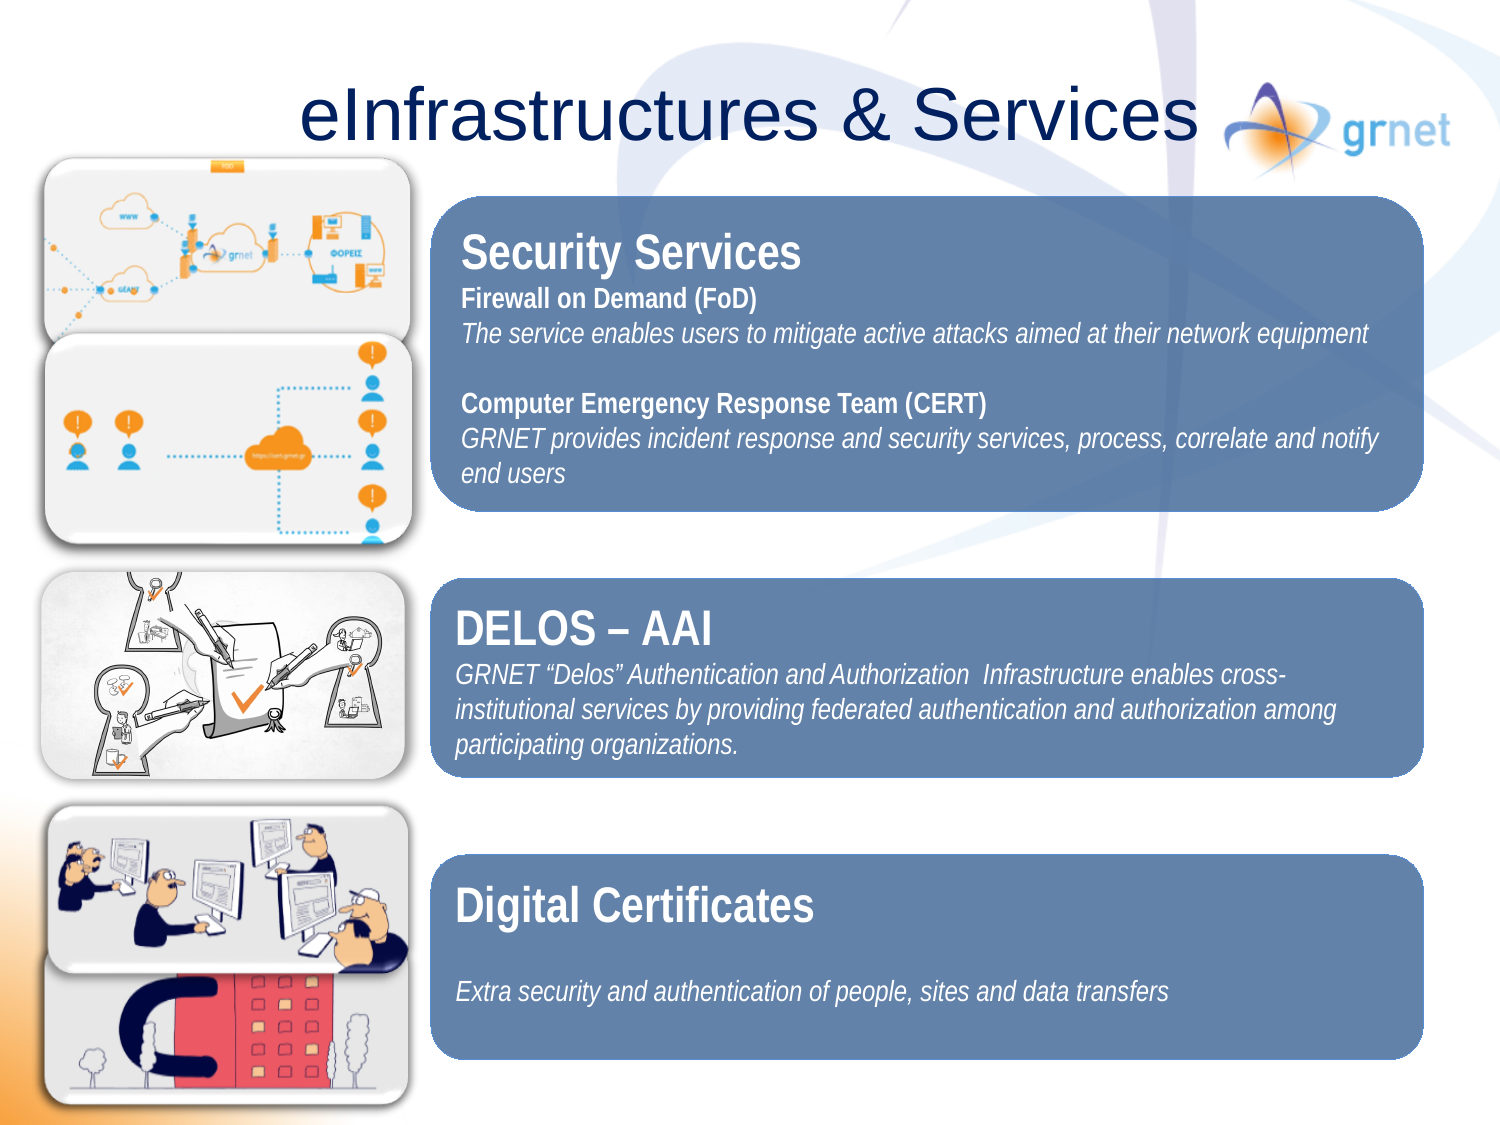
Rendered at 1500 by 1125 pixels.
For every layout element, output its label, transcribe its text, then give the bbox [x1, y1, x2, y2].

text_box Security Services Firewall on Demand (FoD) The service enables users to mitigate active attacks aimed at their network equipment Computer Emergency Response Team (CERT) GRNET provides incident response and security services, process, correlate and notify end users [432, 205, 1424, 512]
picture [0, 0, 1500, 1125]
text_box DELOS – ΑΑΙ GRNET “Delos” Authentication and Authorization Infrastructure enables cross-institutional services by providing federated authentication and authorization among participating organizations. [430, 578, 1424, 778]
text_box Digital Certificates Extra security and authentication of people, sites and data transfers [488, 854, 1424, 1060]
title eInfrastructures & Services [75, 17, 1425, 205]
